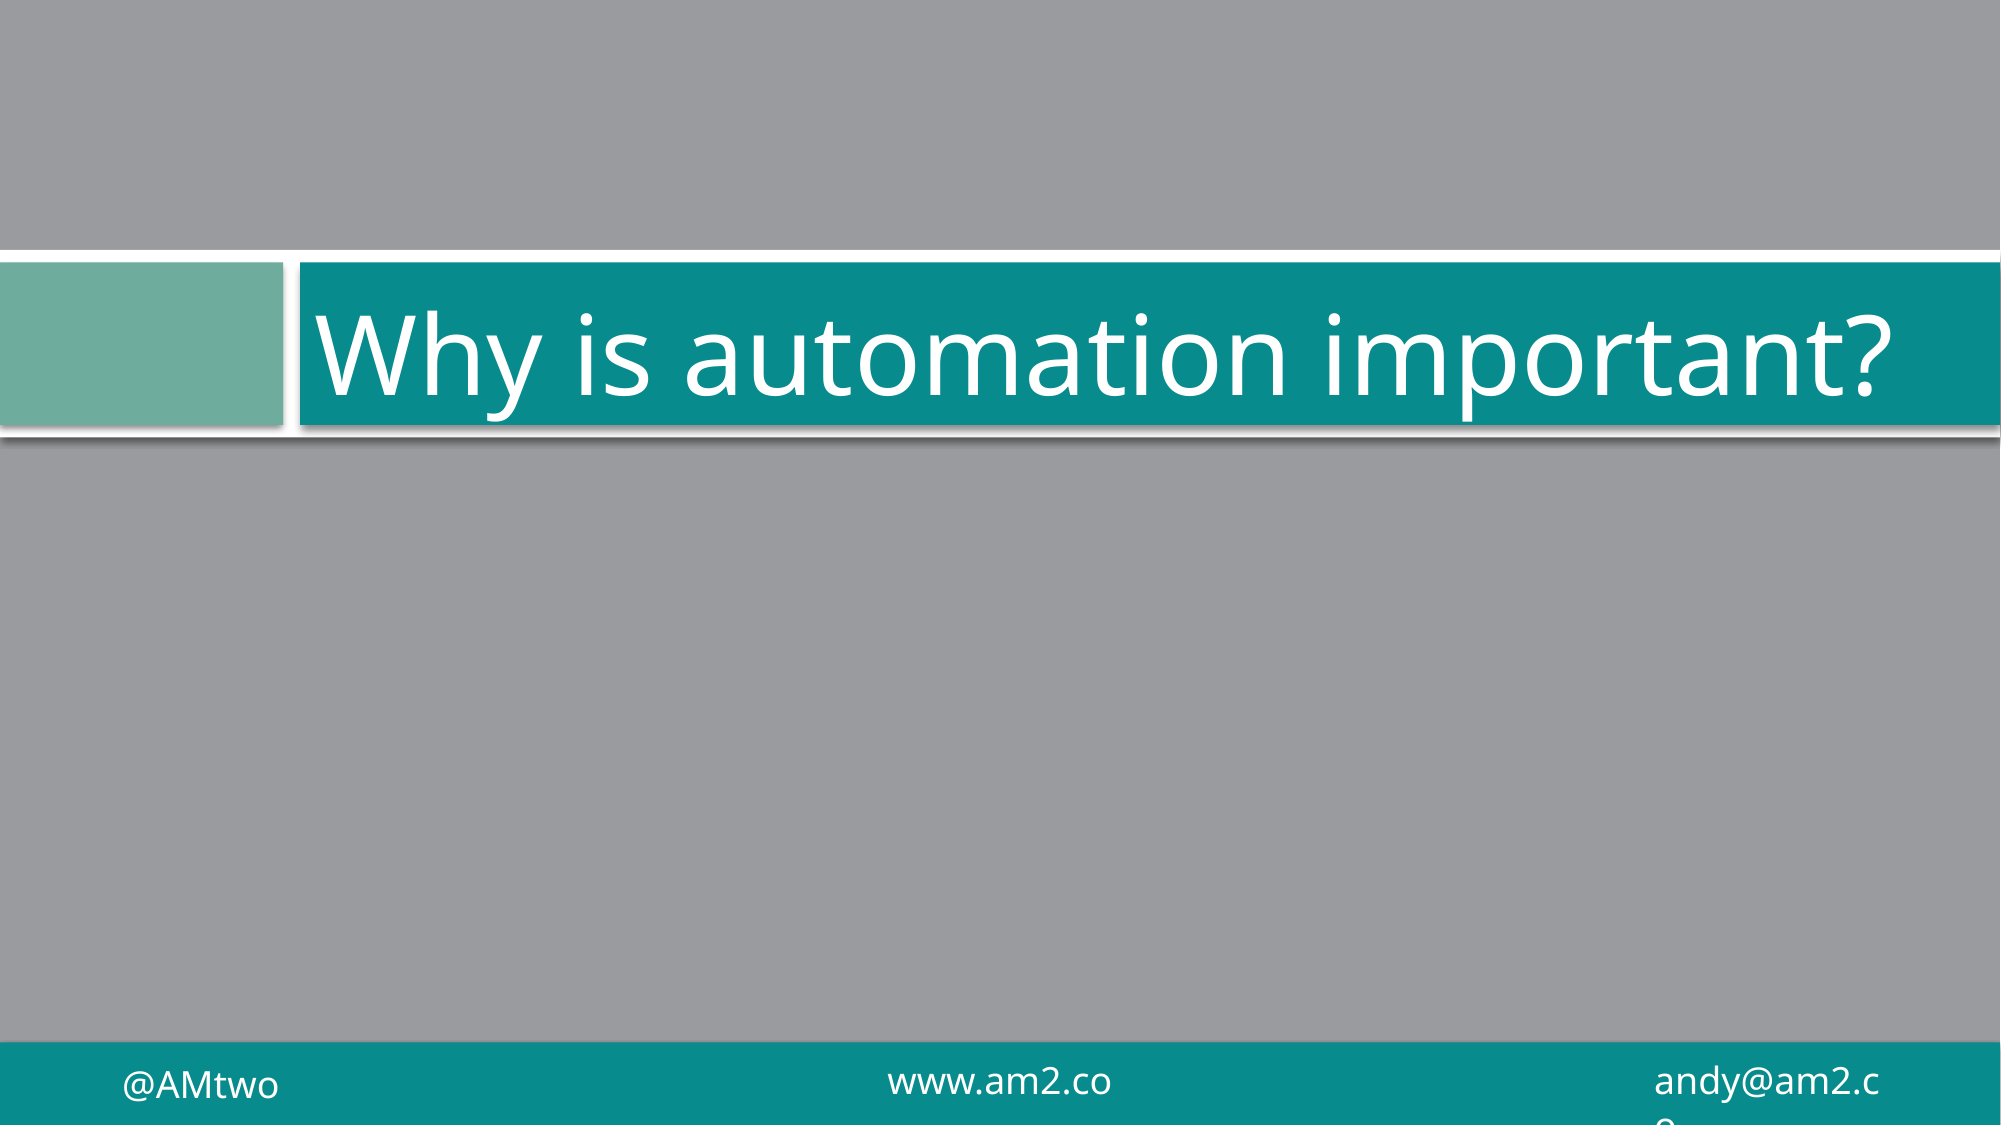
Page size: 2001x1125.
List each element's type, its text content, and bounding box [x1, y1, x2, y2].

title Why is automation important? [300, 262, 1967, 425]
